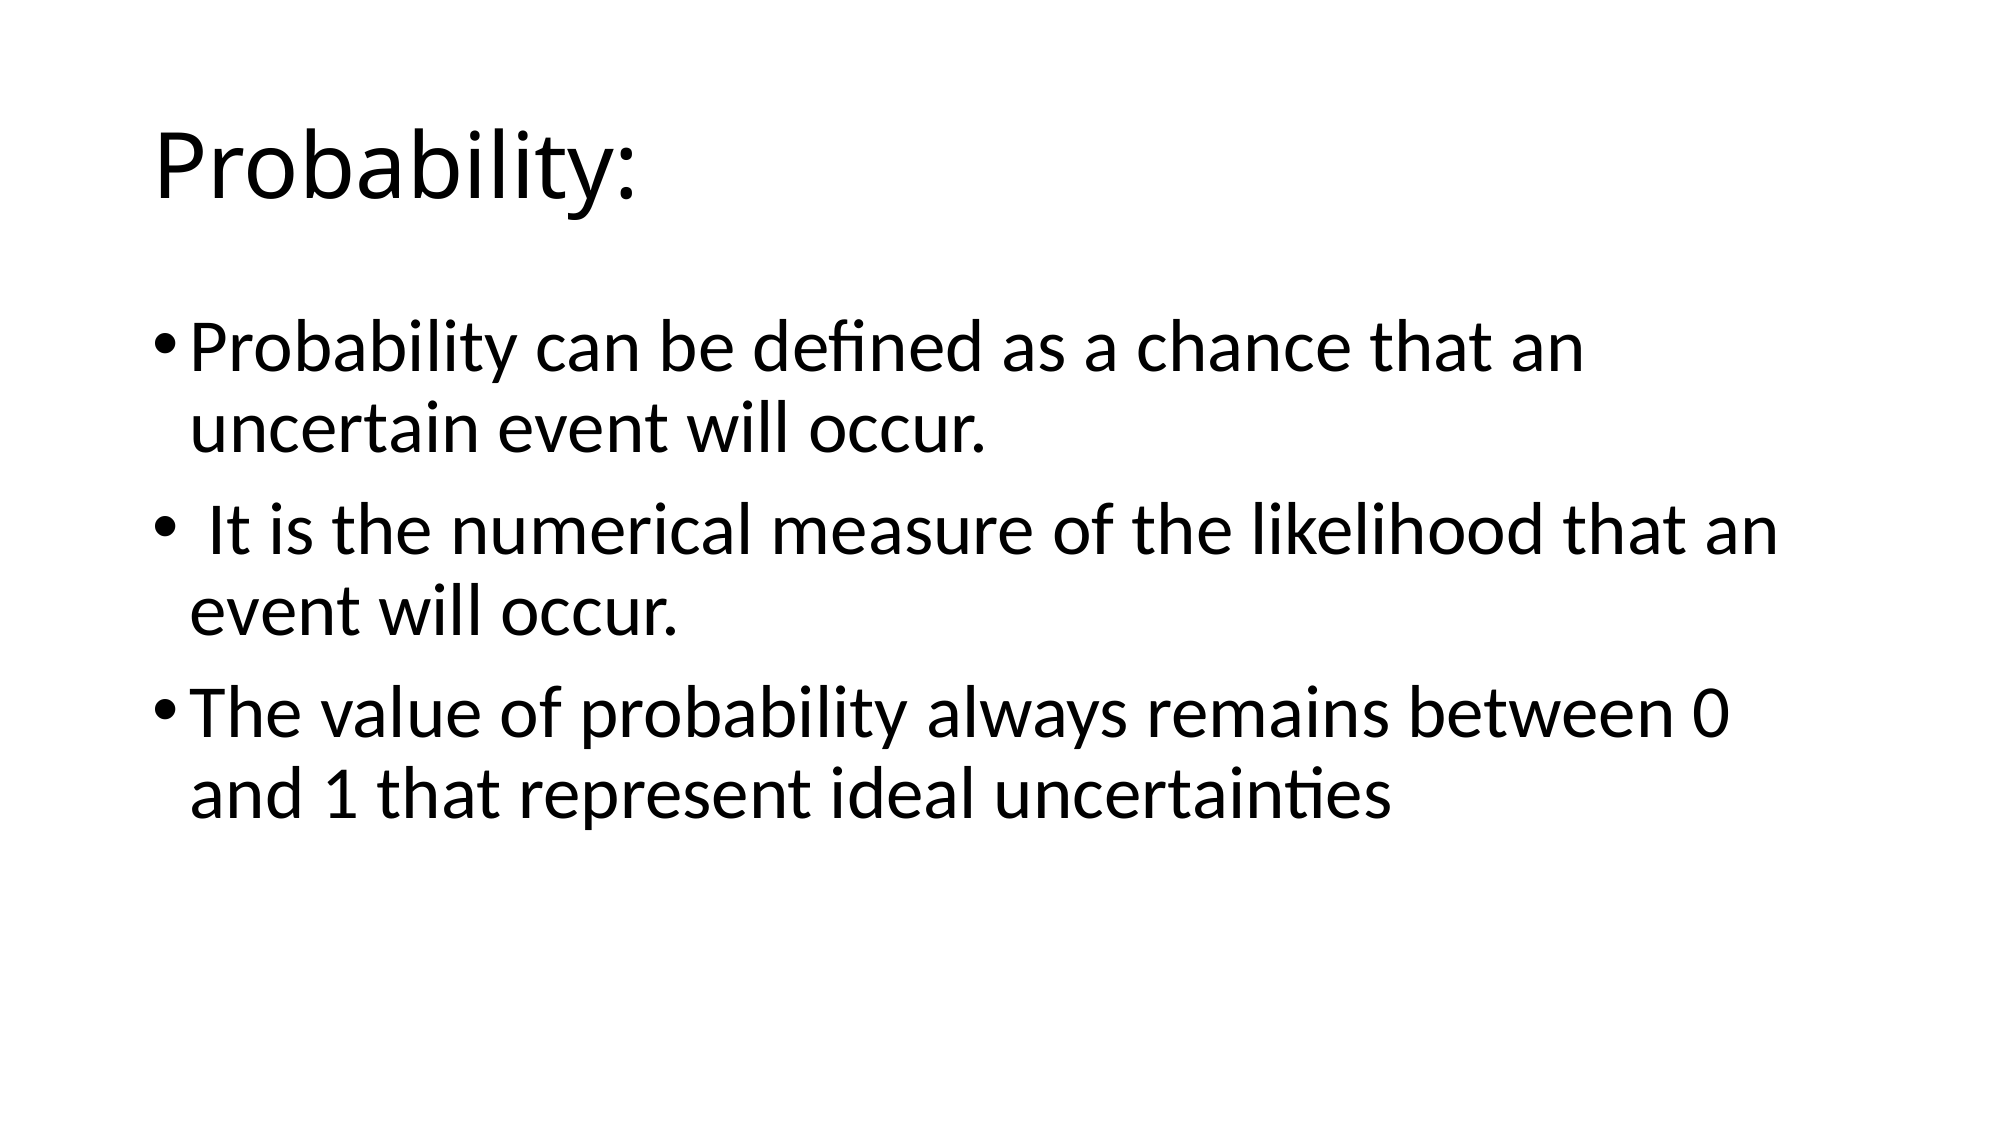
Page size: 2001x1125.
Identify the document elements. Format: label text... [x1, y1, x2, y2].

list Probability can be defined as a chance that an uncertain event will occur. It is the numerical measure of the likelihood that an event will occur. The value of probability always remains between 0 and 1 that represent ideal uncertainties [137, 299, 1863, 1014]
title Probability: [137, 59, 1863, 278]
